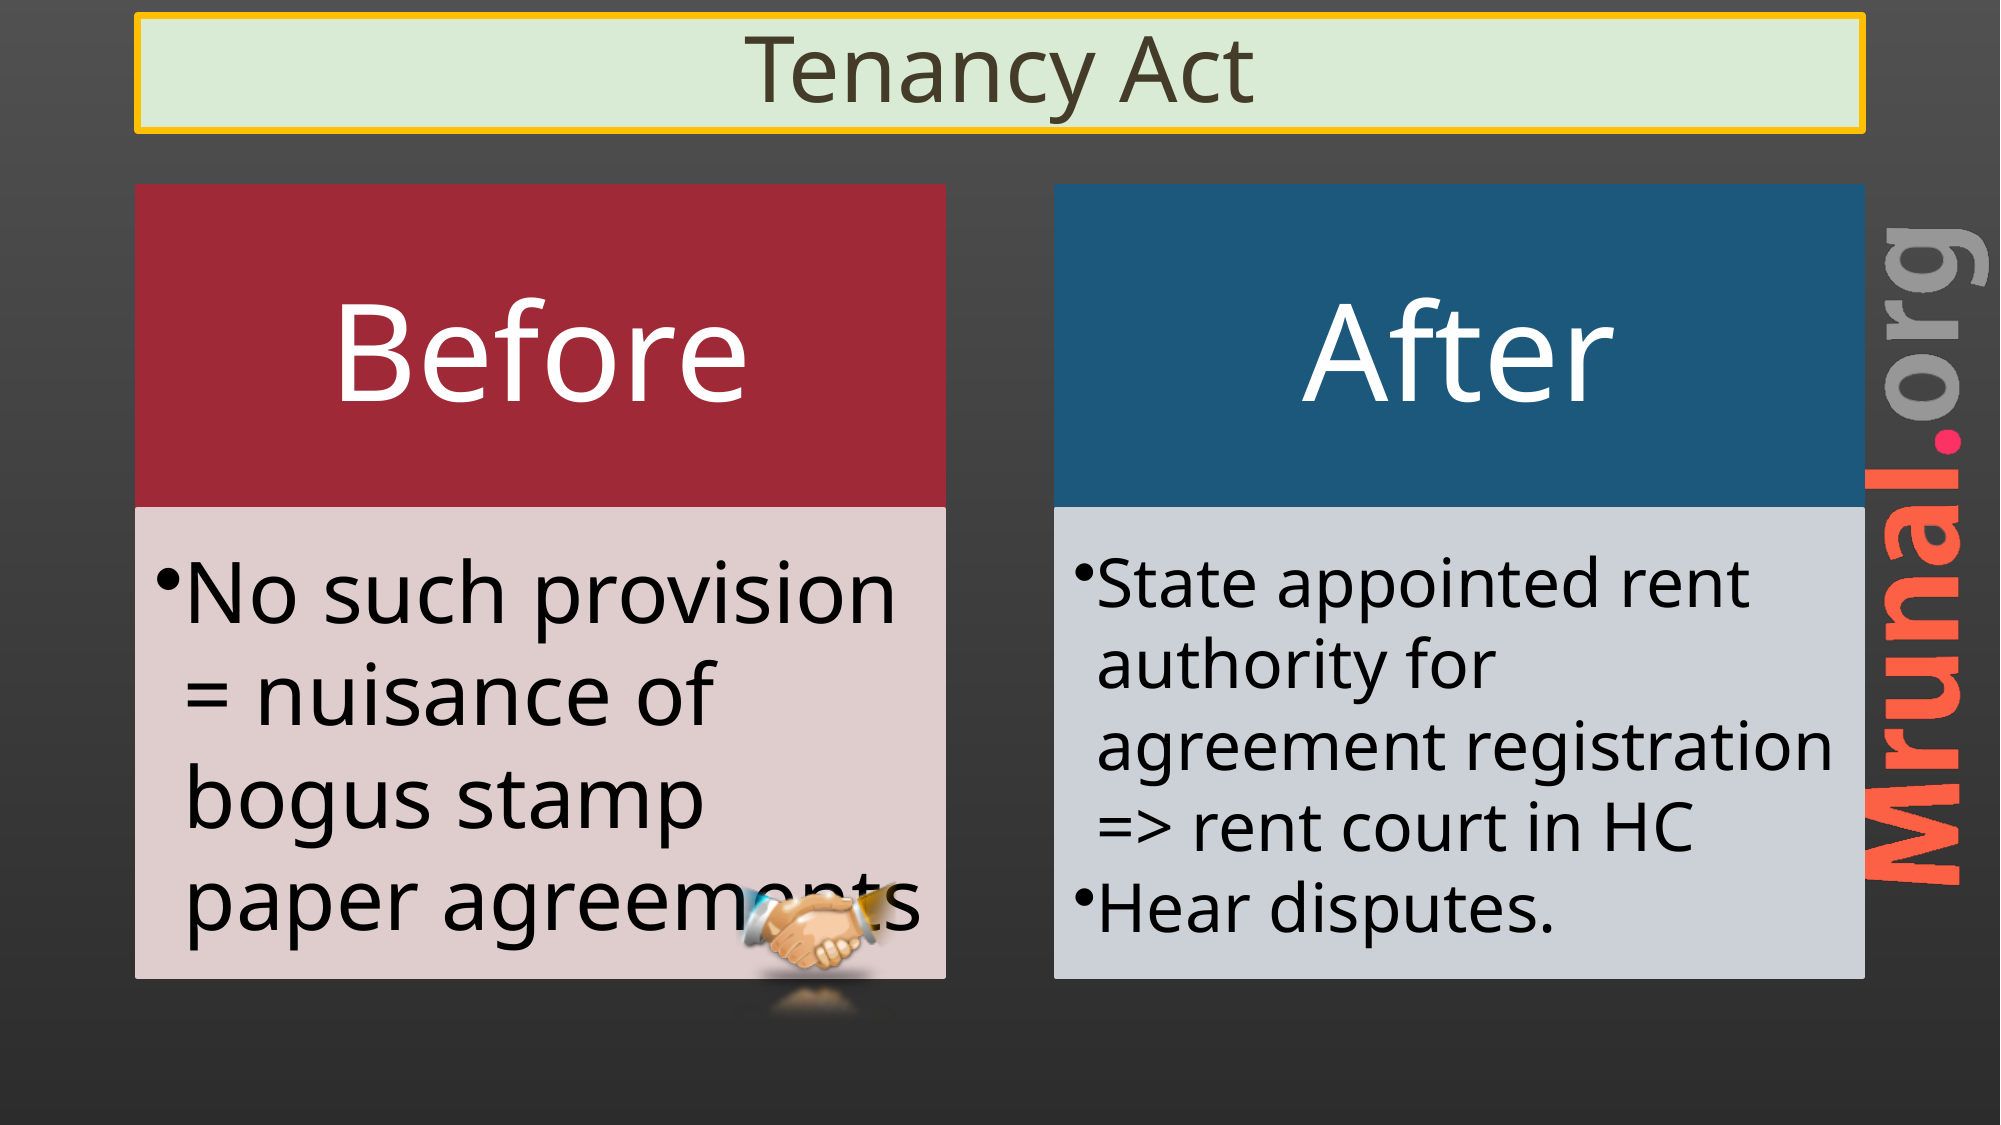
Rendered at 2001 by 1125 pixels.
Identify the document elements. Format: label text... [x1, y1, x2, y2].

picture [715, 852, 917, 1054]
title Tenancy Act [134, 12, 1866, 134]
picture [1865, 223, 2000, 894]
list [137, 149, 1863, 1014]
